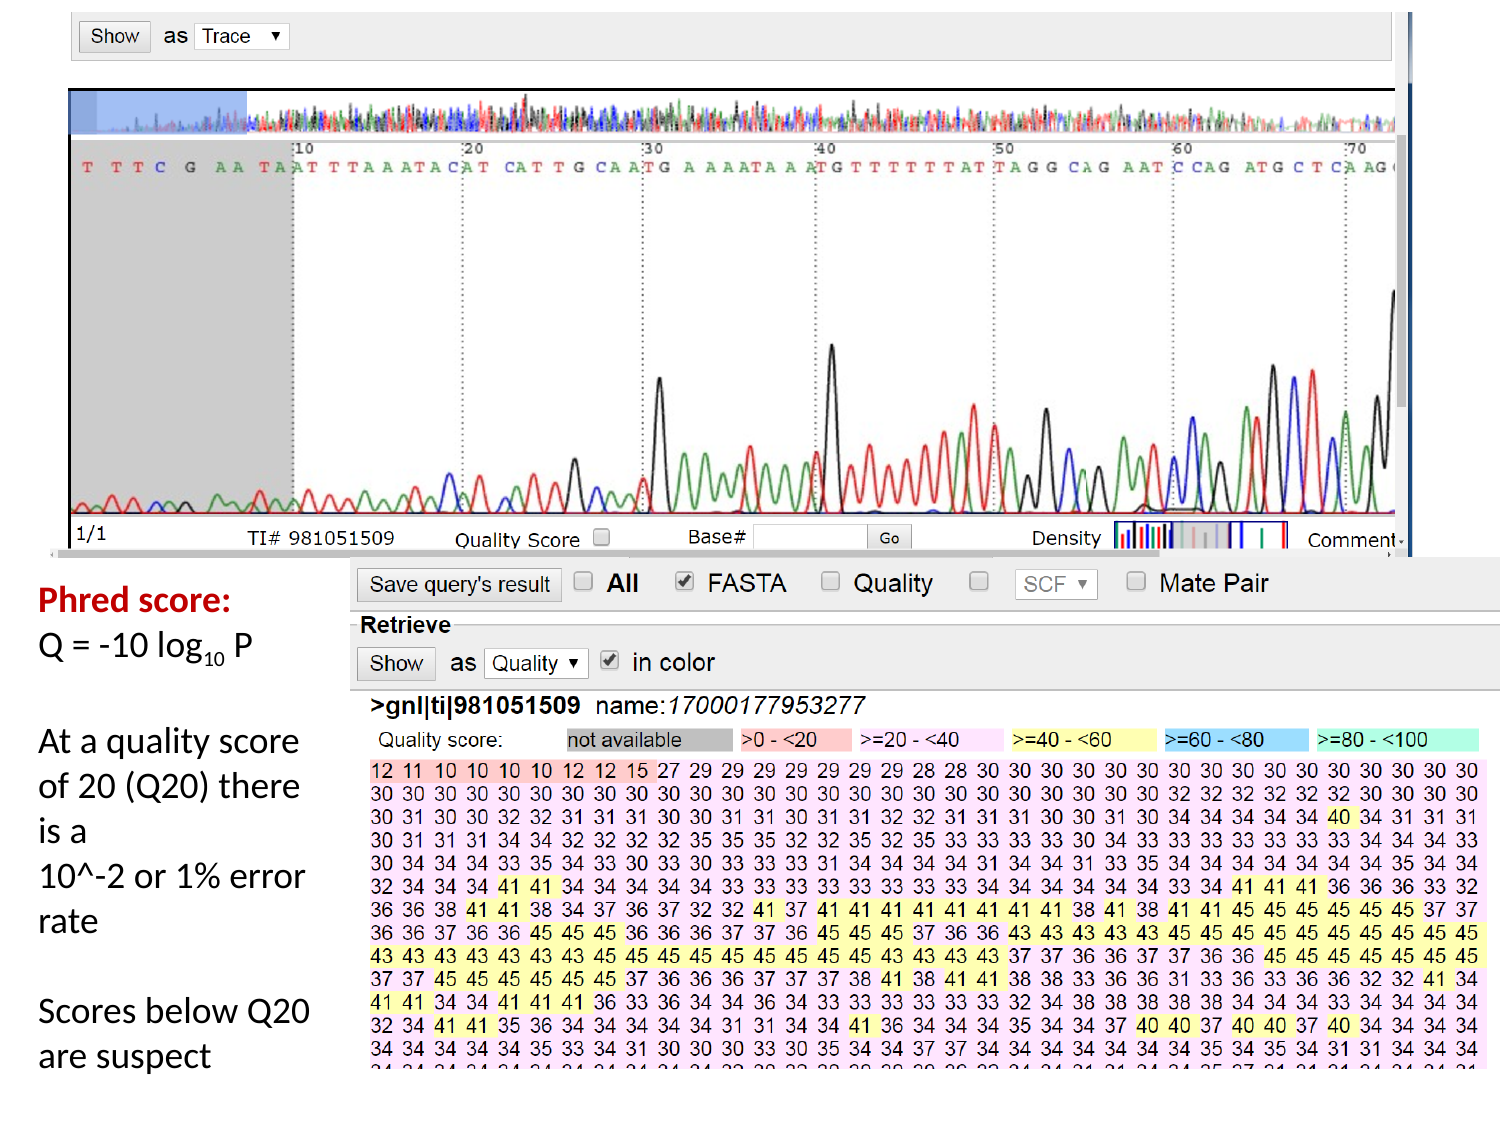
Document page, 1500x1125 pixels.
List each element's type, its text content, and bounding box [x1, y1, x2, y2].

picture [49, 12, 1500, 1069]
text_box Phred score: Q = -10 log10 P At a quality score of 20 (Q20) there is a 10^-2 or 1% error rate Scores below Q20 are suspect [23, 567, 336, 1125]
